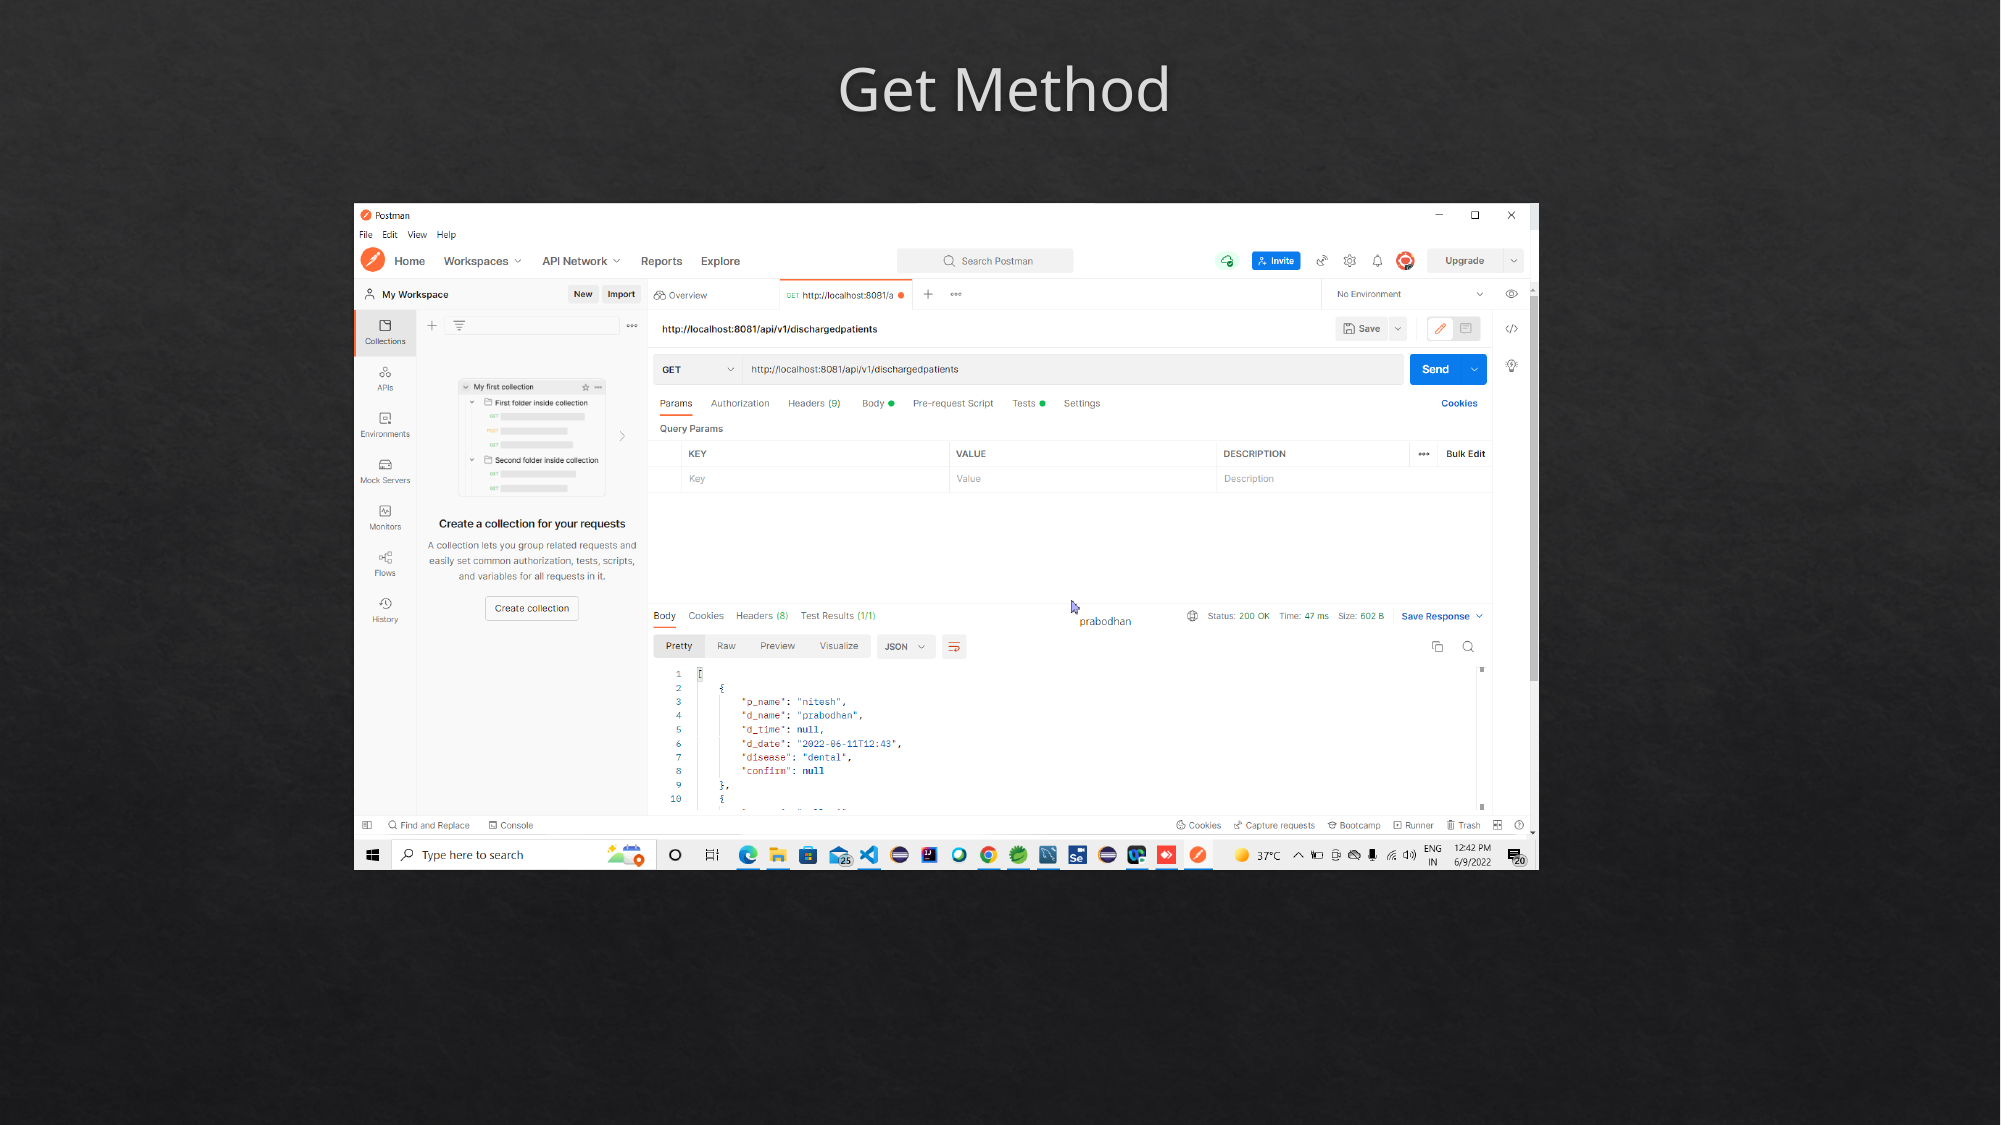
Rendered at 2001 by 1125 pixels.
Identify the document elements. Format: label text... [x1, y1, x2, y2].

title Get Method [156, 44, 1855, 204]
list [354, 203, 1539, 870]
